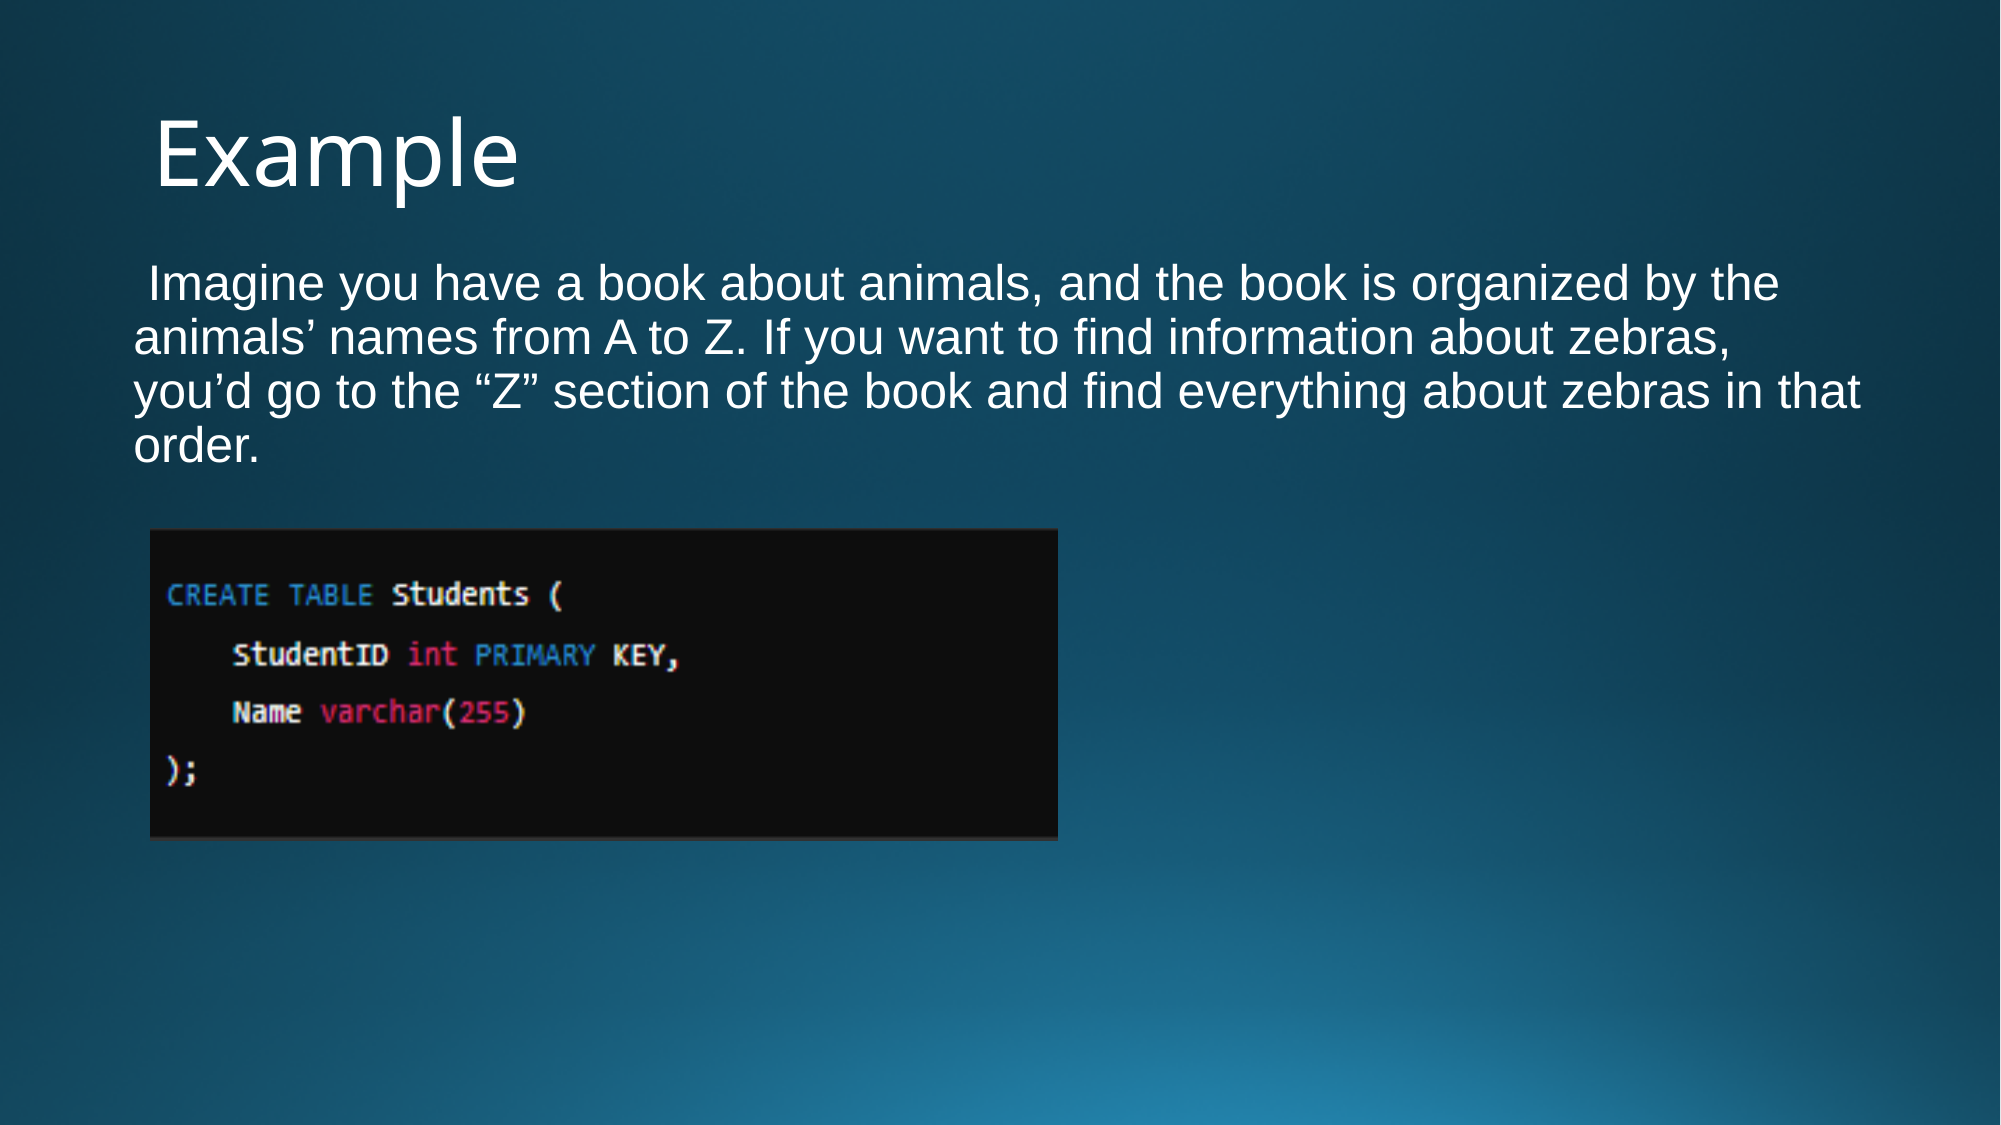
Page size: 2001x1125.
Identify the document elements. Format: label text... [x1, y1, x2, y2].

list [150, 528, 1058, 841]
title Example [137, 75, 1943, 214]
list Imagine you have a book about animals, and the book is organized by the animals’ names from A to Z. If you want to find information about zebras, you’d go to the “Z” section of the book and find everything about zebras in that order. [118, 249, 1882, 493]
picture [0, 0, 2001, 1125]
